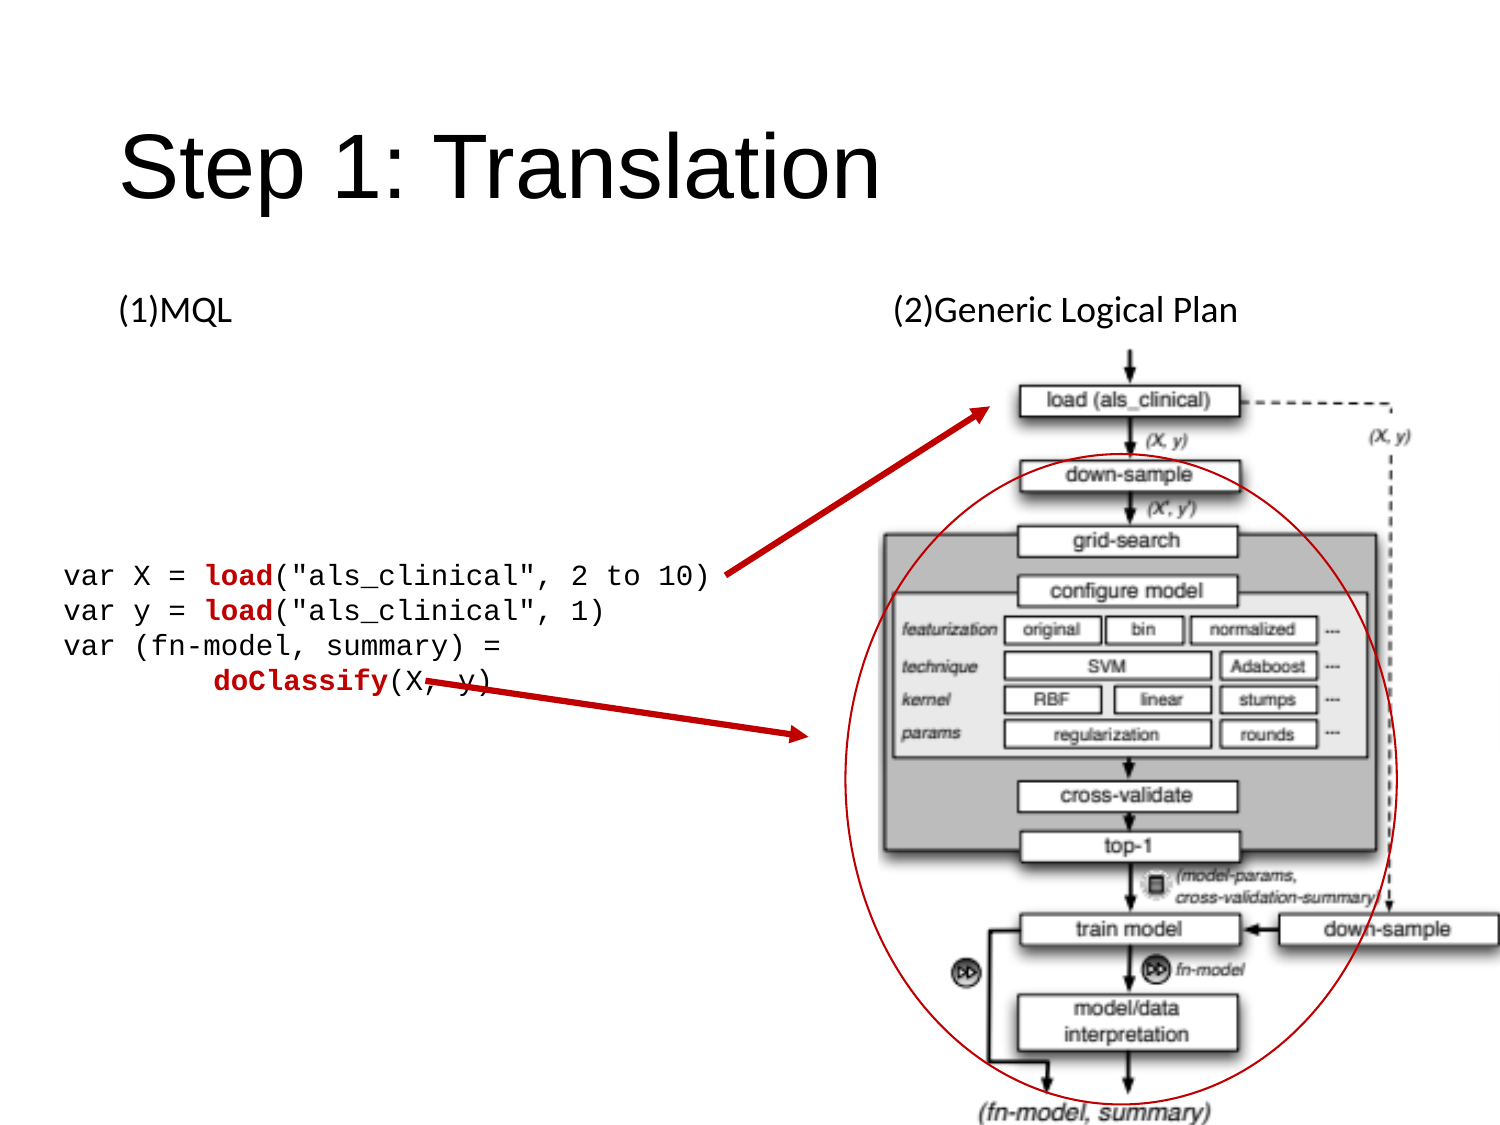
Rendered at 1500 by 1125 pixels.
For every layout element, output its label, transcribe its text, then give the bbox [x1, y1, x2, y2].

picture [877, 348, 1500, 1125]
text_box (2)Generic Logical Plan [877, 277, 1418, 337]
text_box (1)MQL [103, 277, 643, 337]
text_box [844, 625, 877, 933]
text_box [425, 680, 809, 737]
title Step 1: Translation [103, 59, 1397, 278]
text_box var X = load("als_clinical", 2 to 10) var y = load("als_clinical", 1) var (fn-model, summary) = doClassify(X, y) [0, 549, 750, 704]
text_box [725, 406, 990, 576]
